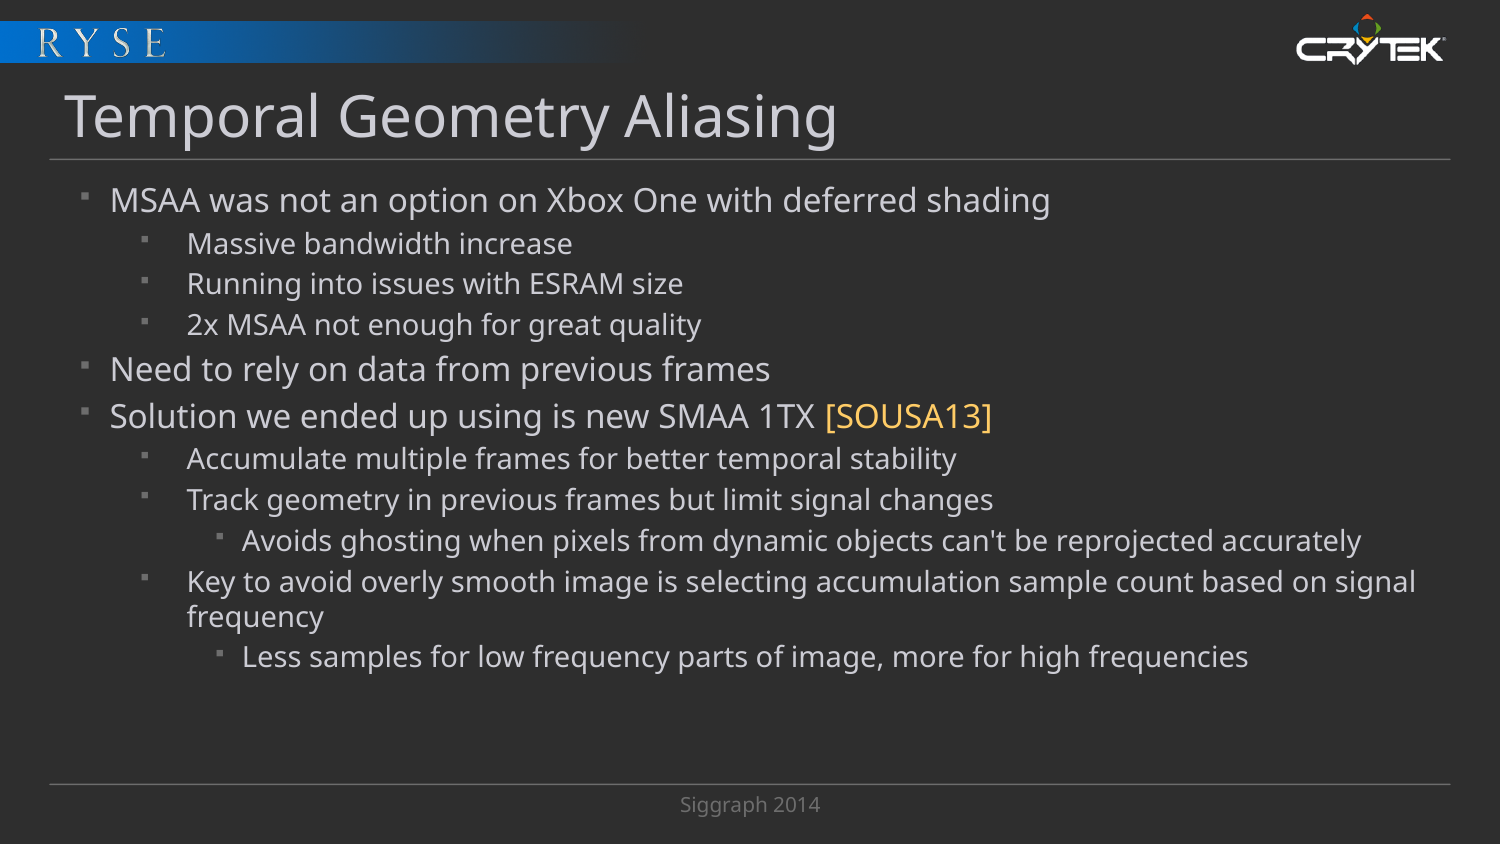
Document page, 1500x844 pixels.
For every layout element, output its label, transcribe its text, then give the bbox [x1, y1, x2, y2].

title Temporal Geometry Aliasing [50, 71, 1450, 147]
list MSAA was not an option on Xbox One with deferred shading Massive bandwidth increase Running into issues with ESRAM size 2x MSAA not enough for great quality Need to rely on data from previous frames Solution we ended up using is new SMAA 1TX [SOUSA13] Accumulate multiple frames for better temporal stability Track geometry in previous frames but limit signal changes Avoids ghosting when pixels from dynamic objects can't be reprojected accurately Key to avoid overly smooth image is selecting accumulation sample count based on signal frequency Less samples for low frequency parts of image, more for high frequencies [50, 171, 1450, 772]
picture [1287, 9, 1450, 67]
picture [0, 21, 650, 63]
